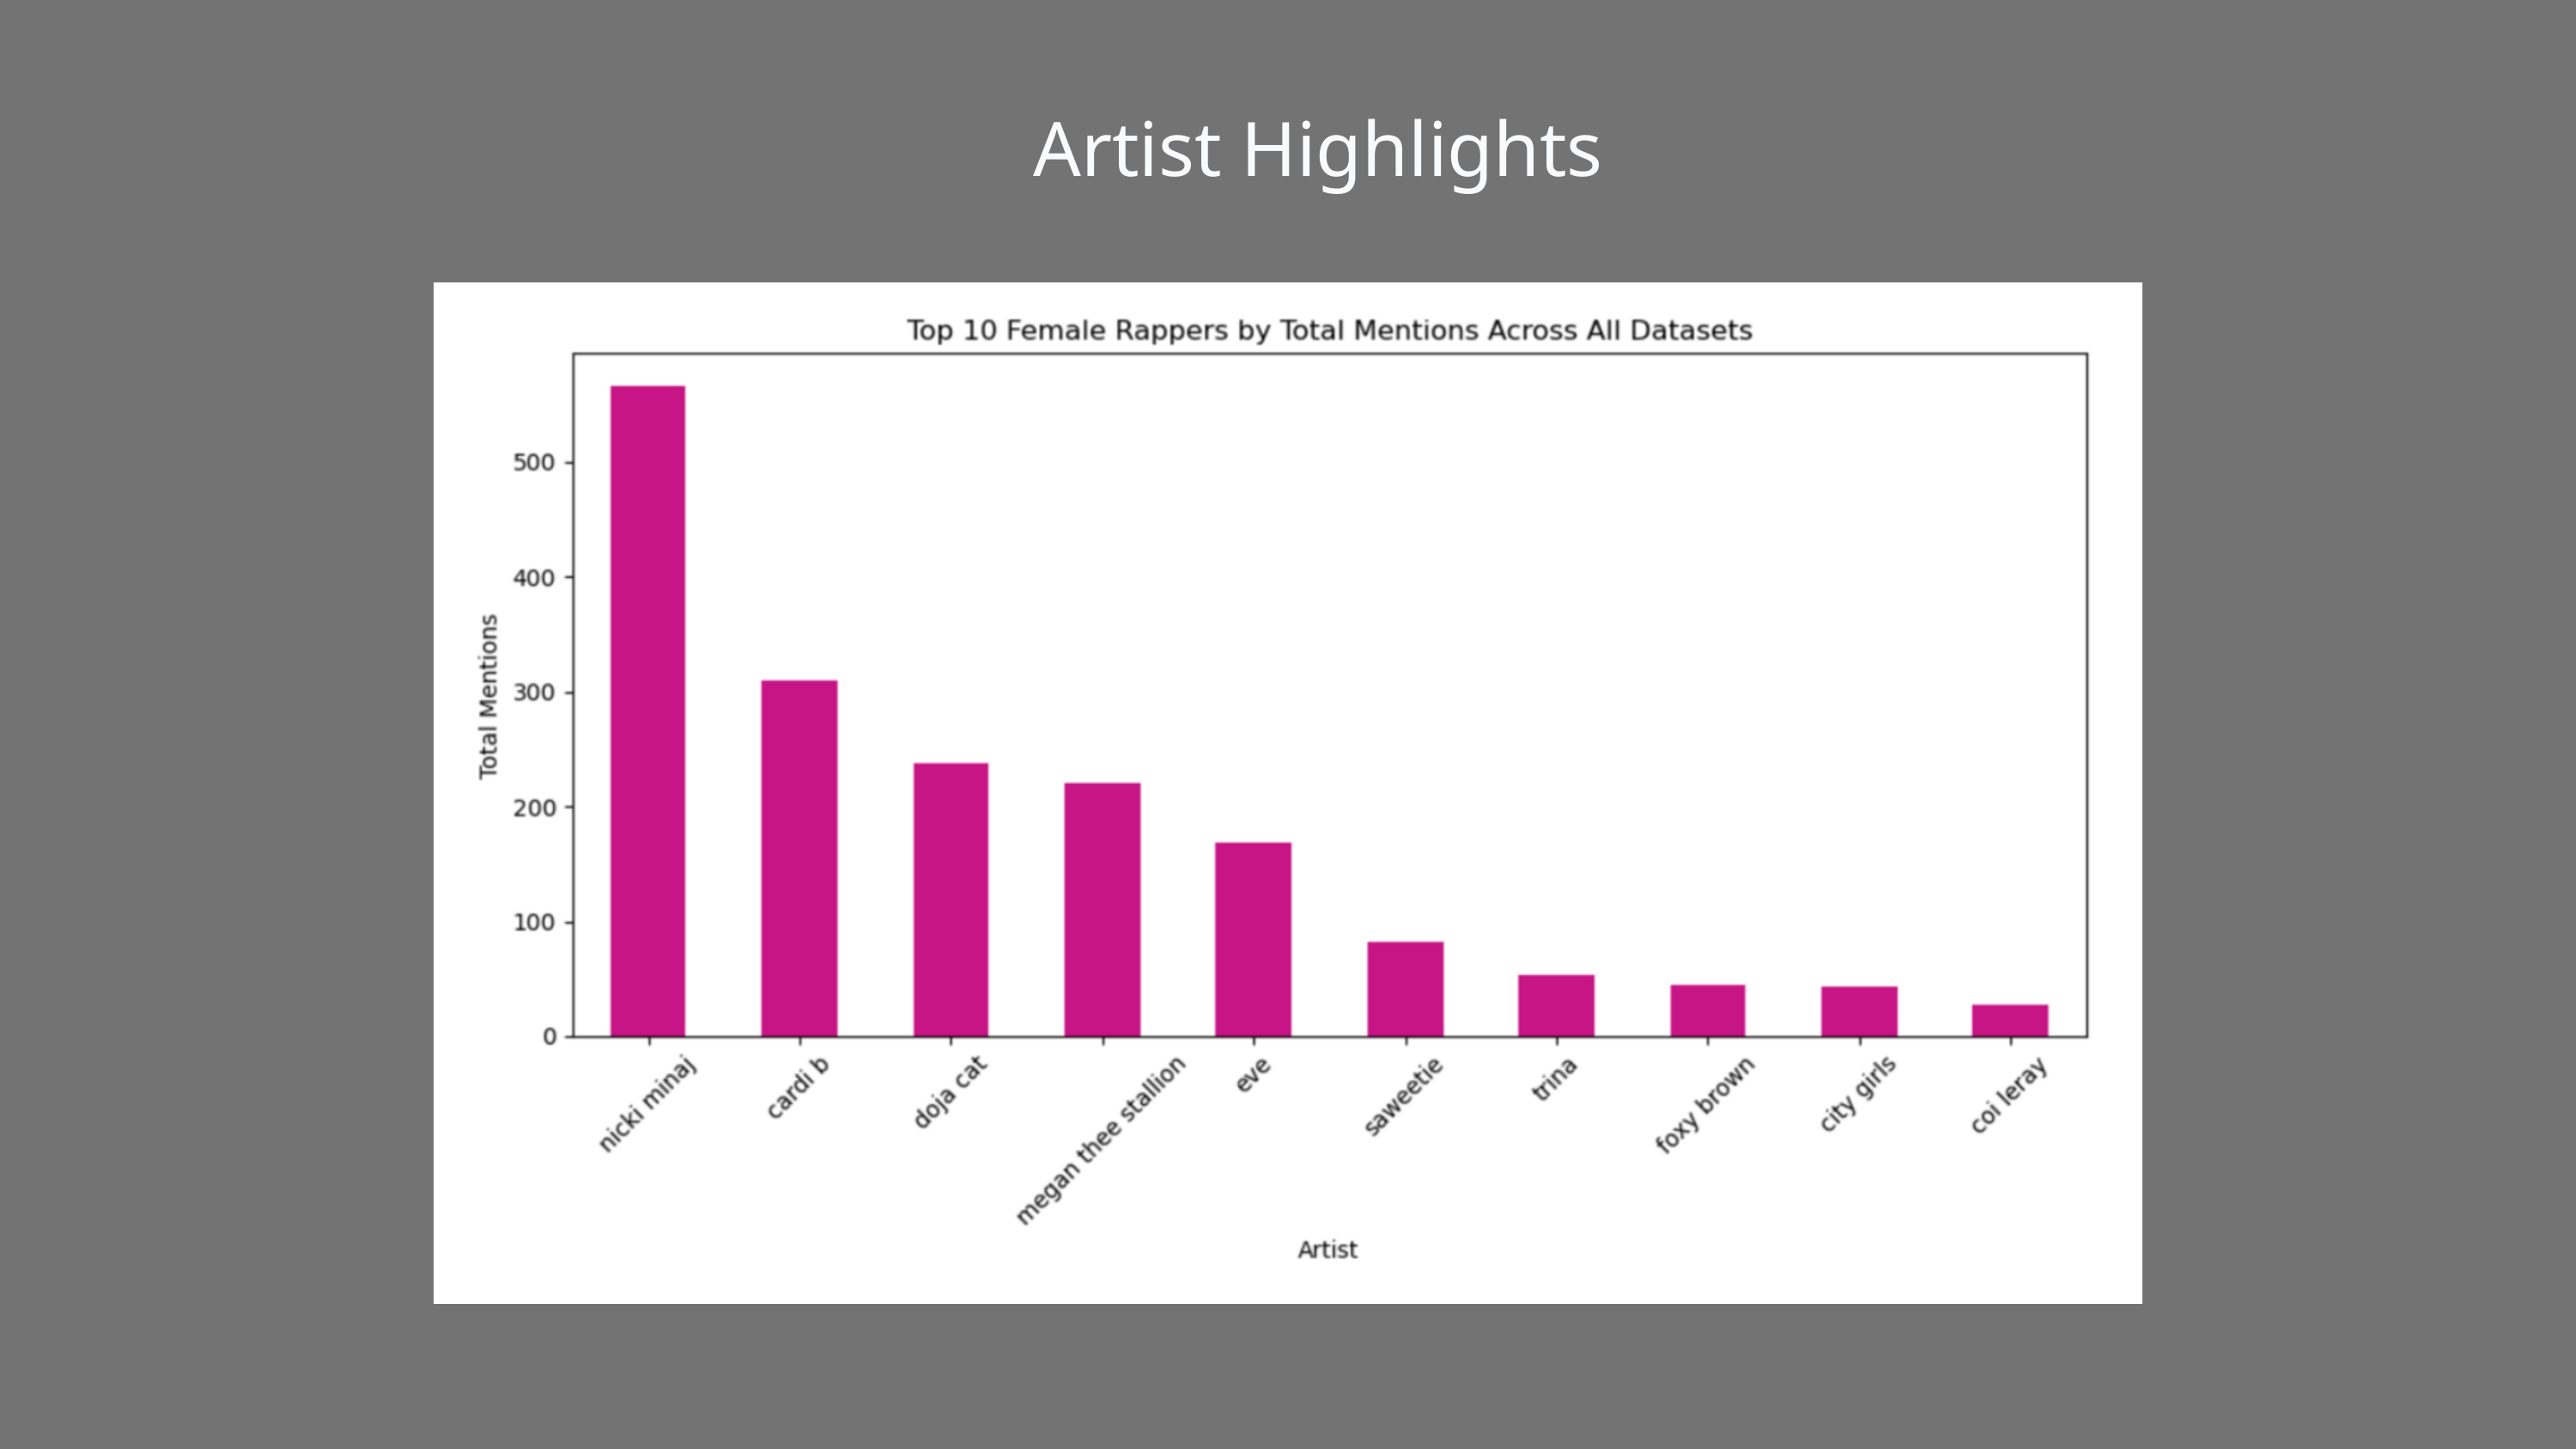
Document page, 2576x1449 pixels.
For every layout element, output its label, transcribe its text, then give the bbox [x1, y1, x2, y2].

text_box Artist Highlights [980, 86, 1656, 192]
text_box [434, 282, 2142, 1304]
